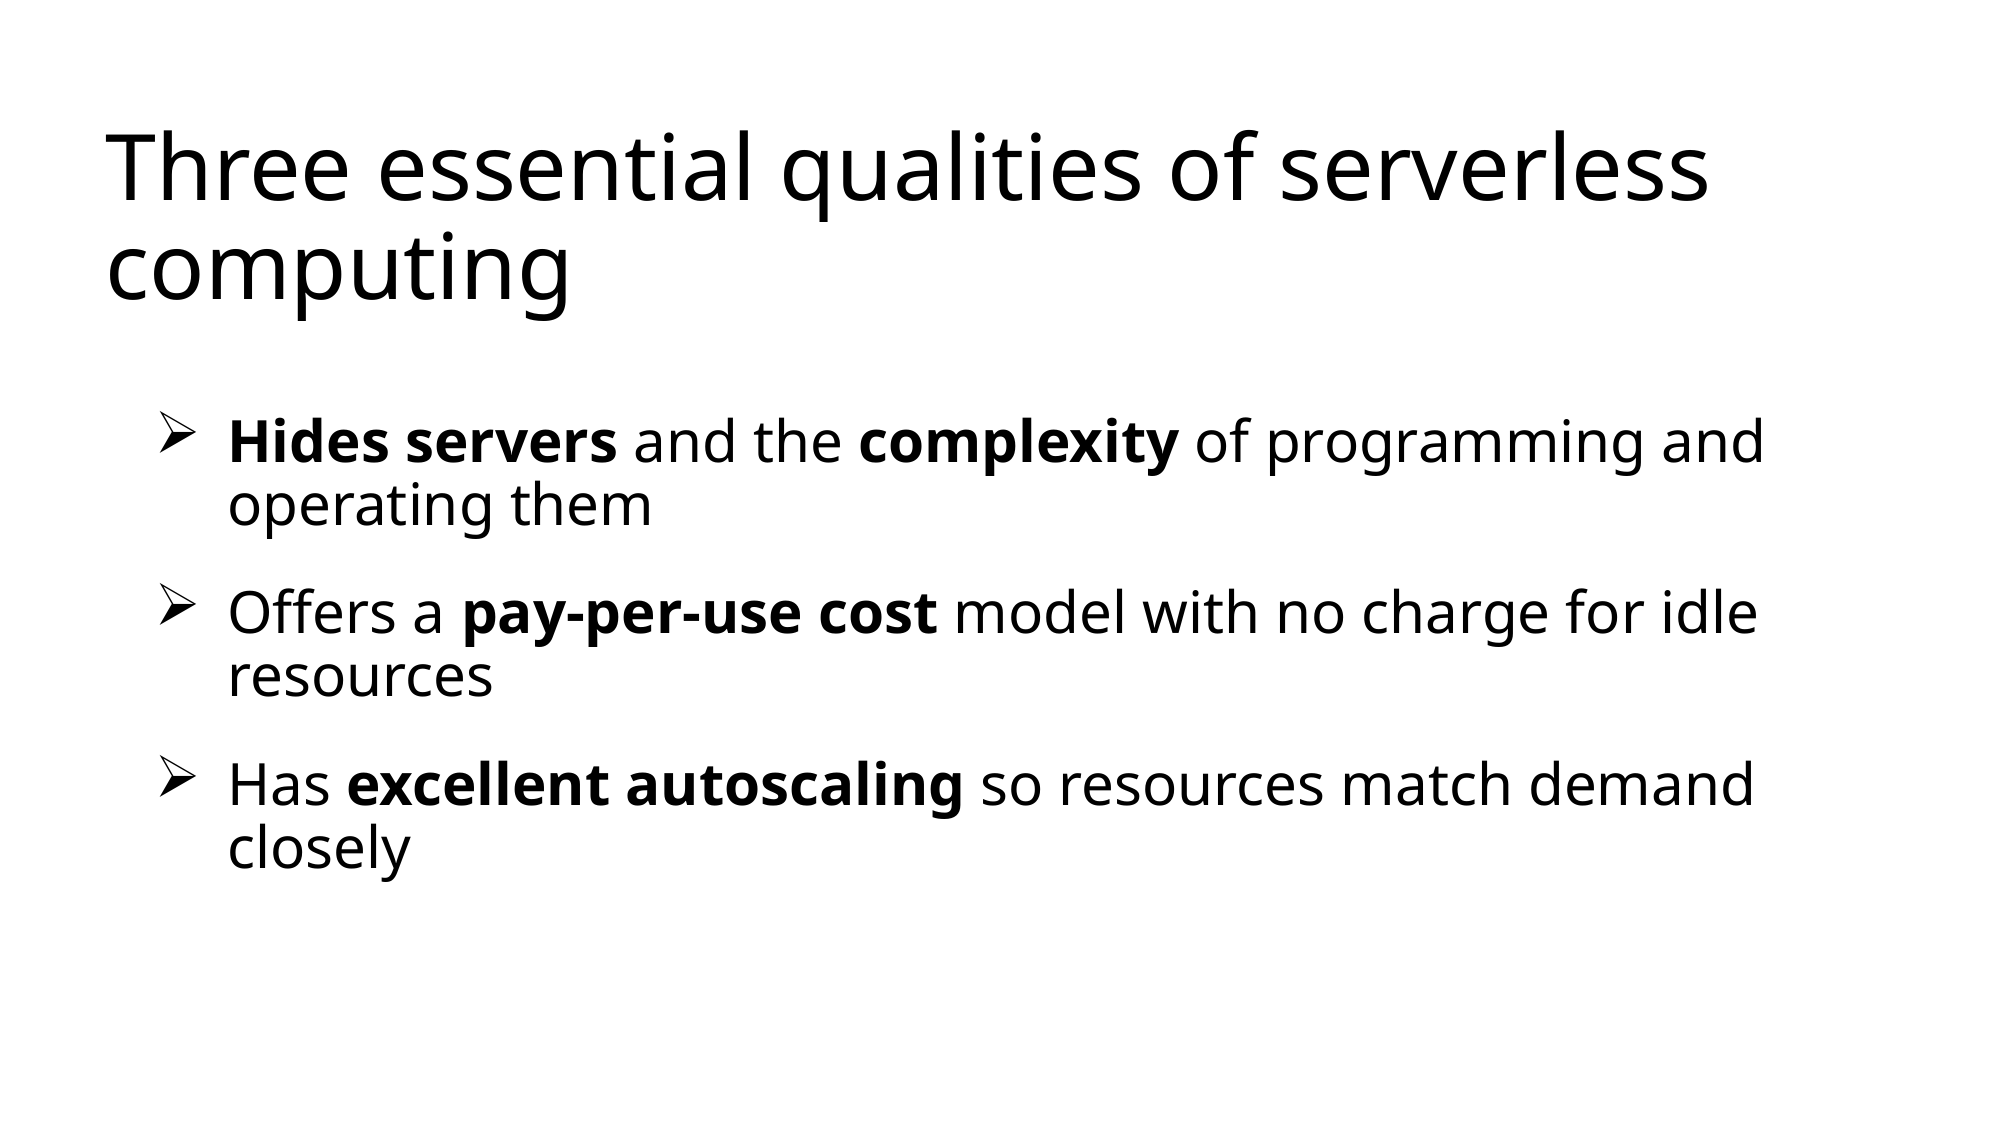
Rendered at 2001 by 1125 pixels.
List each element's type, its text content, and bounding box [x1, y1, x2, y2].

title Three essential qualities of serverless computing [90, 111, 1863, 330]
list ‌Hides servers and the complexity of programming and operating them Offers a pay-per-use cost model with no charge for idle resources Has excellent autoscaling so resources match demand closely [137, 404, 1863, 1014]
